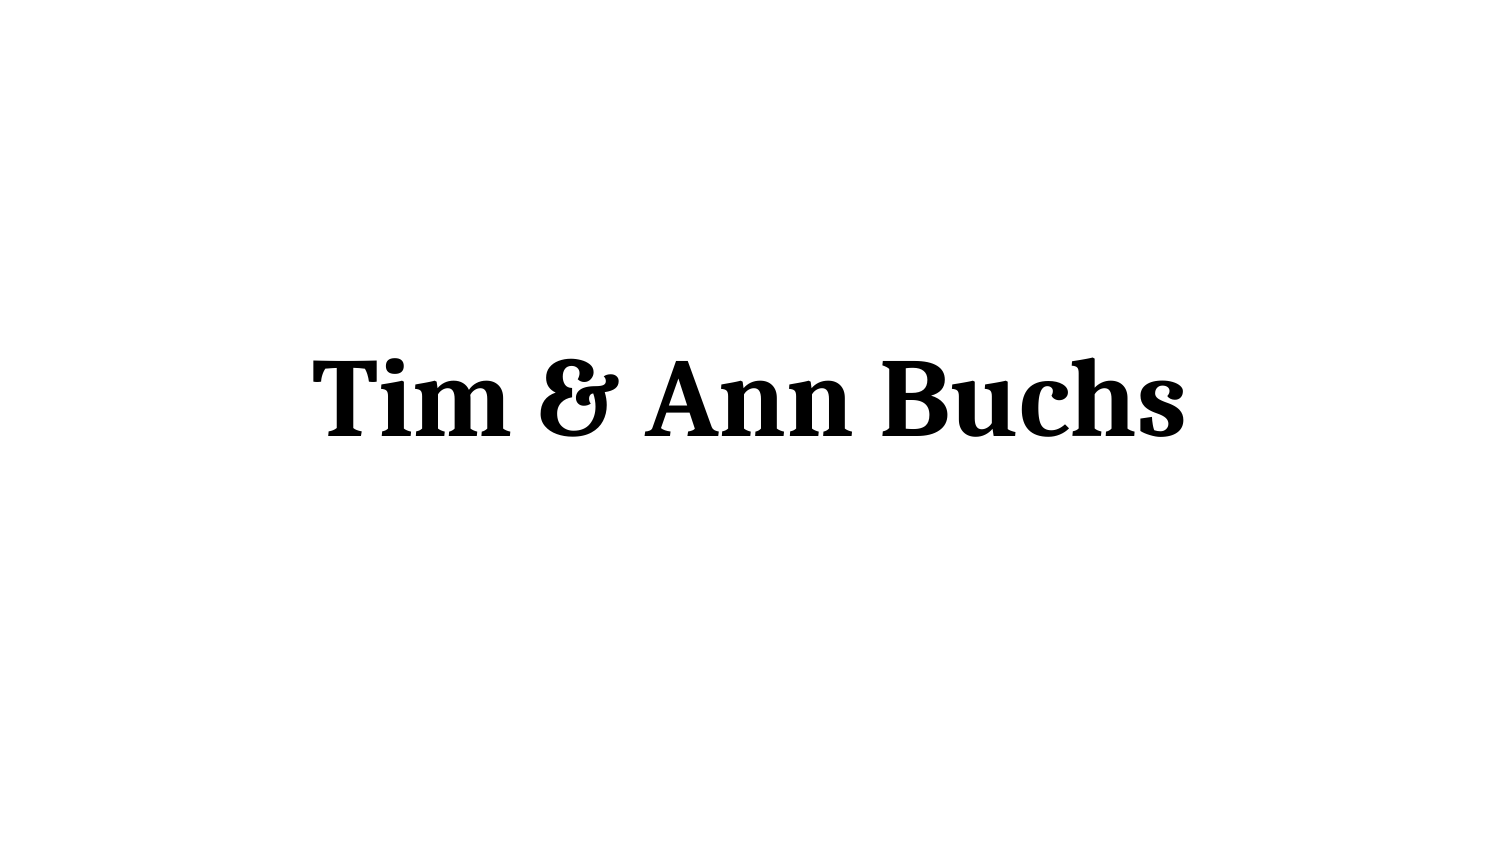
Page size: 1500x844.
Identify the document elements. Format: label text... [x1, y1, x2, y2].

text_box Tim & Ann Buchs [186, 316, 1314, 467]
